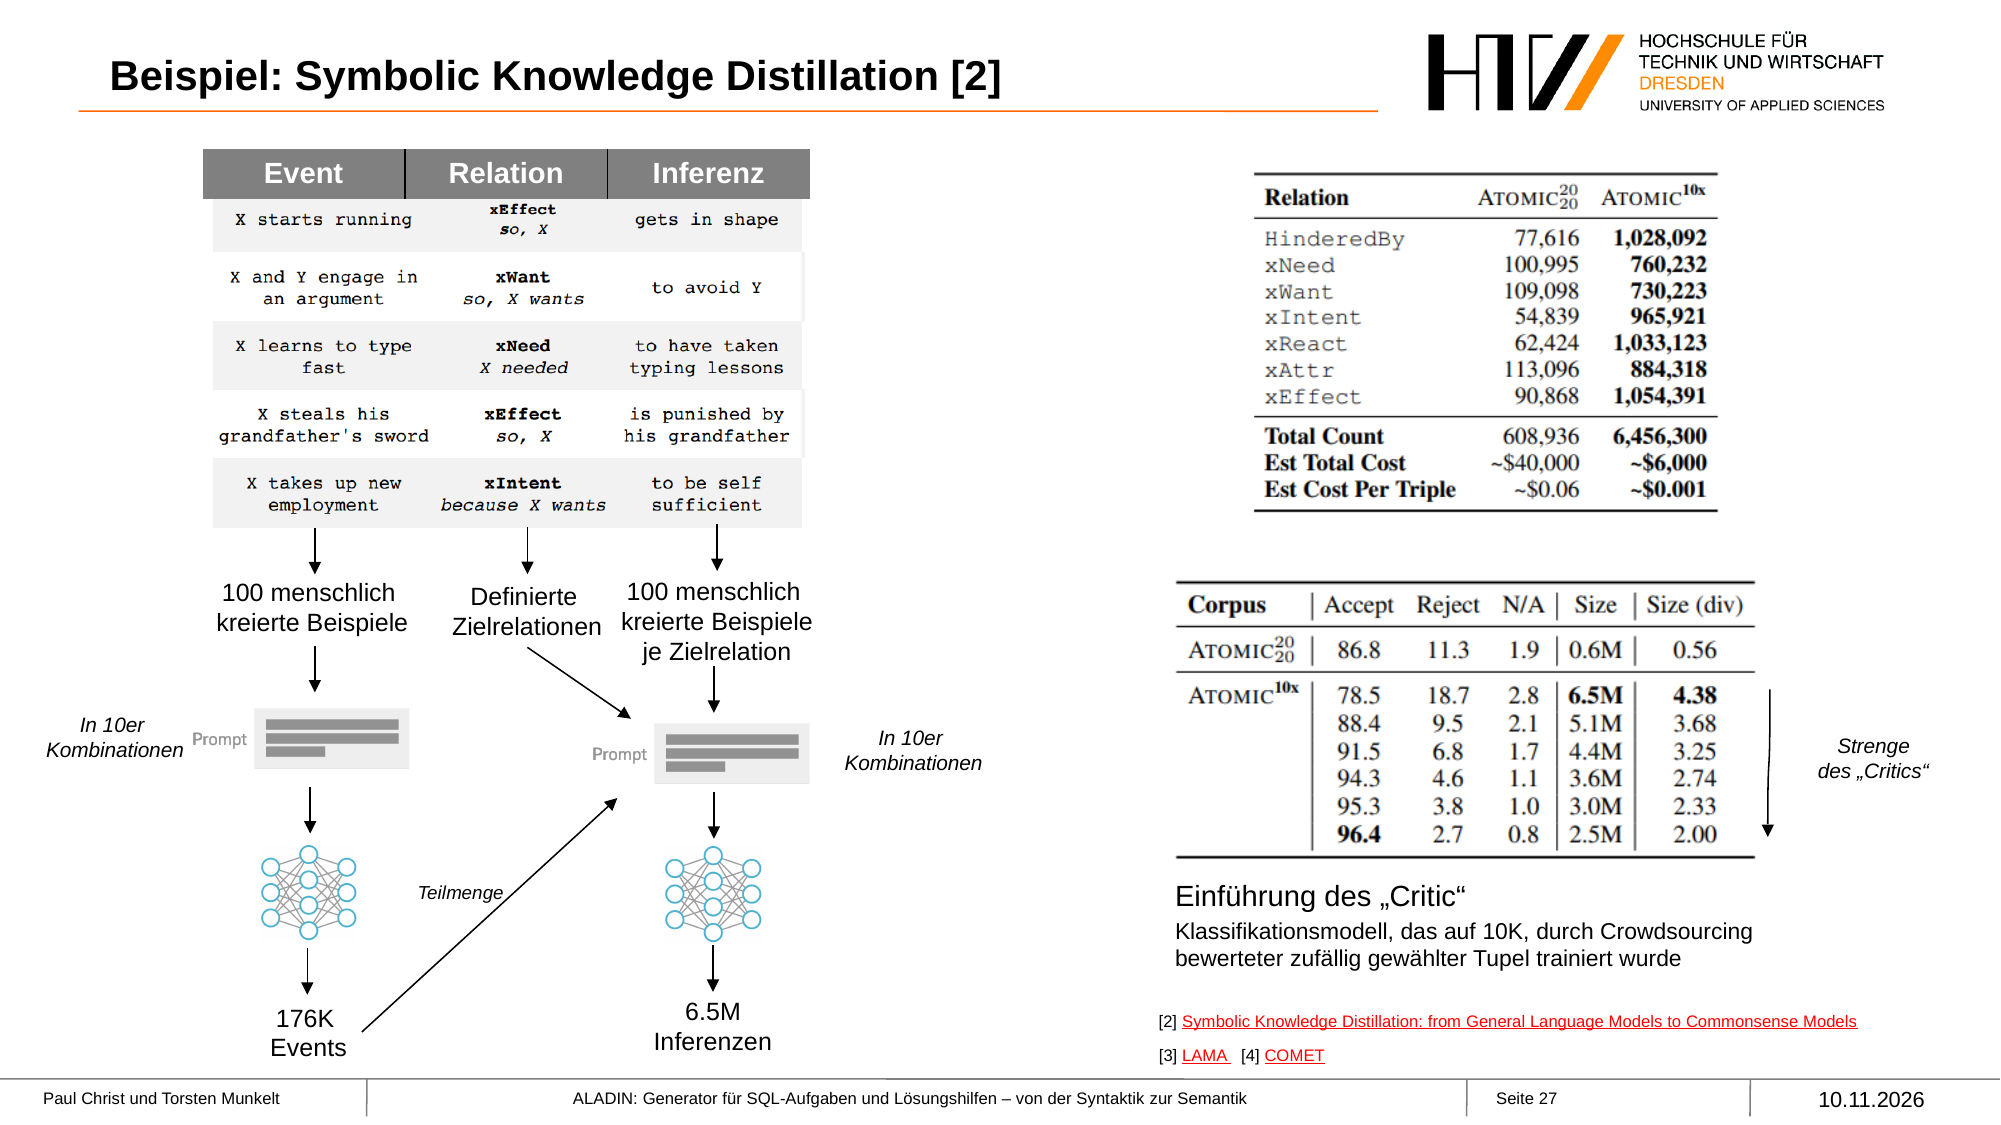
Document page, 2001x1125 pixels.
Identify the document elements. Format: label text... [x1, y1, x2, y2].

text_box Strenge des „Critics“ [1803, 725, 1944, 790]
picture [260, 843, 357, 941]
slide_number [1803, 1080, 1981, 1116]
picture [1248, 166, 1729, 516]
text_box In 10er Kombinationen [829, 717, 998, 783]
list Einführung des „Critic“ Klassifikationsmodell, das auf 10K, durch Crowdsourcing bewerteter zufällig gewählter Tupel trainiert wurde [1160, 869, 1866, 960]
title Beispiel: Symbolic Knowledge Distillation [2] [94, 29, 1386, 117]
picture [207, 179, 805, 529]
picture [186, 703, 410, 778]
picture [664, 845, 762, 943]
text_box In 10er Kombinationen [31, 703, 184, 769]
text_box 100 menschlich kreierte Beispiele je Zielrelation [606, 568, 829, 673]
table_header Relation [406, 149, 607, 178]
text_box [527, 648, 632, 719]
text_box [361, 797, 618, 1033]
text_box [1767, 689, 1771, 838]
text_box 6.5M Inferenzen [638, 987, 788, 1063]
text_box 100 menschlich kreierte Beispiele [201, 569, 424, 644]
table_header Inferenz [608, 149, 810, 199]
text_box Definierte Zielrelationen [437, 572, 606, 648]
text_box 176K Events [255, 994, 362, 1070]
picture [586, 718, 810, 793]
table_header Event [203, 149, 404, 182]
picture [1164, 574, 1771, 864]
picture [1425, 31, 1887, 111]
text_box [3] LAMA [4] COMET [1143, 1037, 1341, 1073]
text_box [2] Symbolic Knowledge Distillation: from General Language Models to Commonsense Models [1143, 1003, 1873, 1039]
